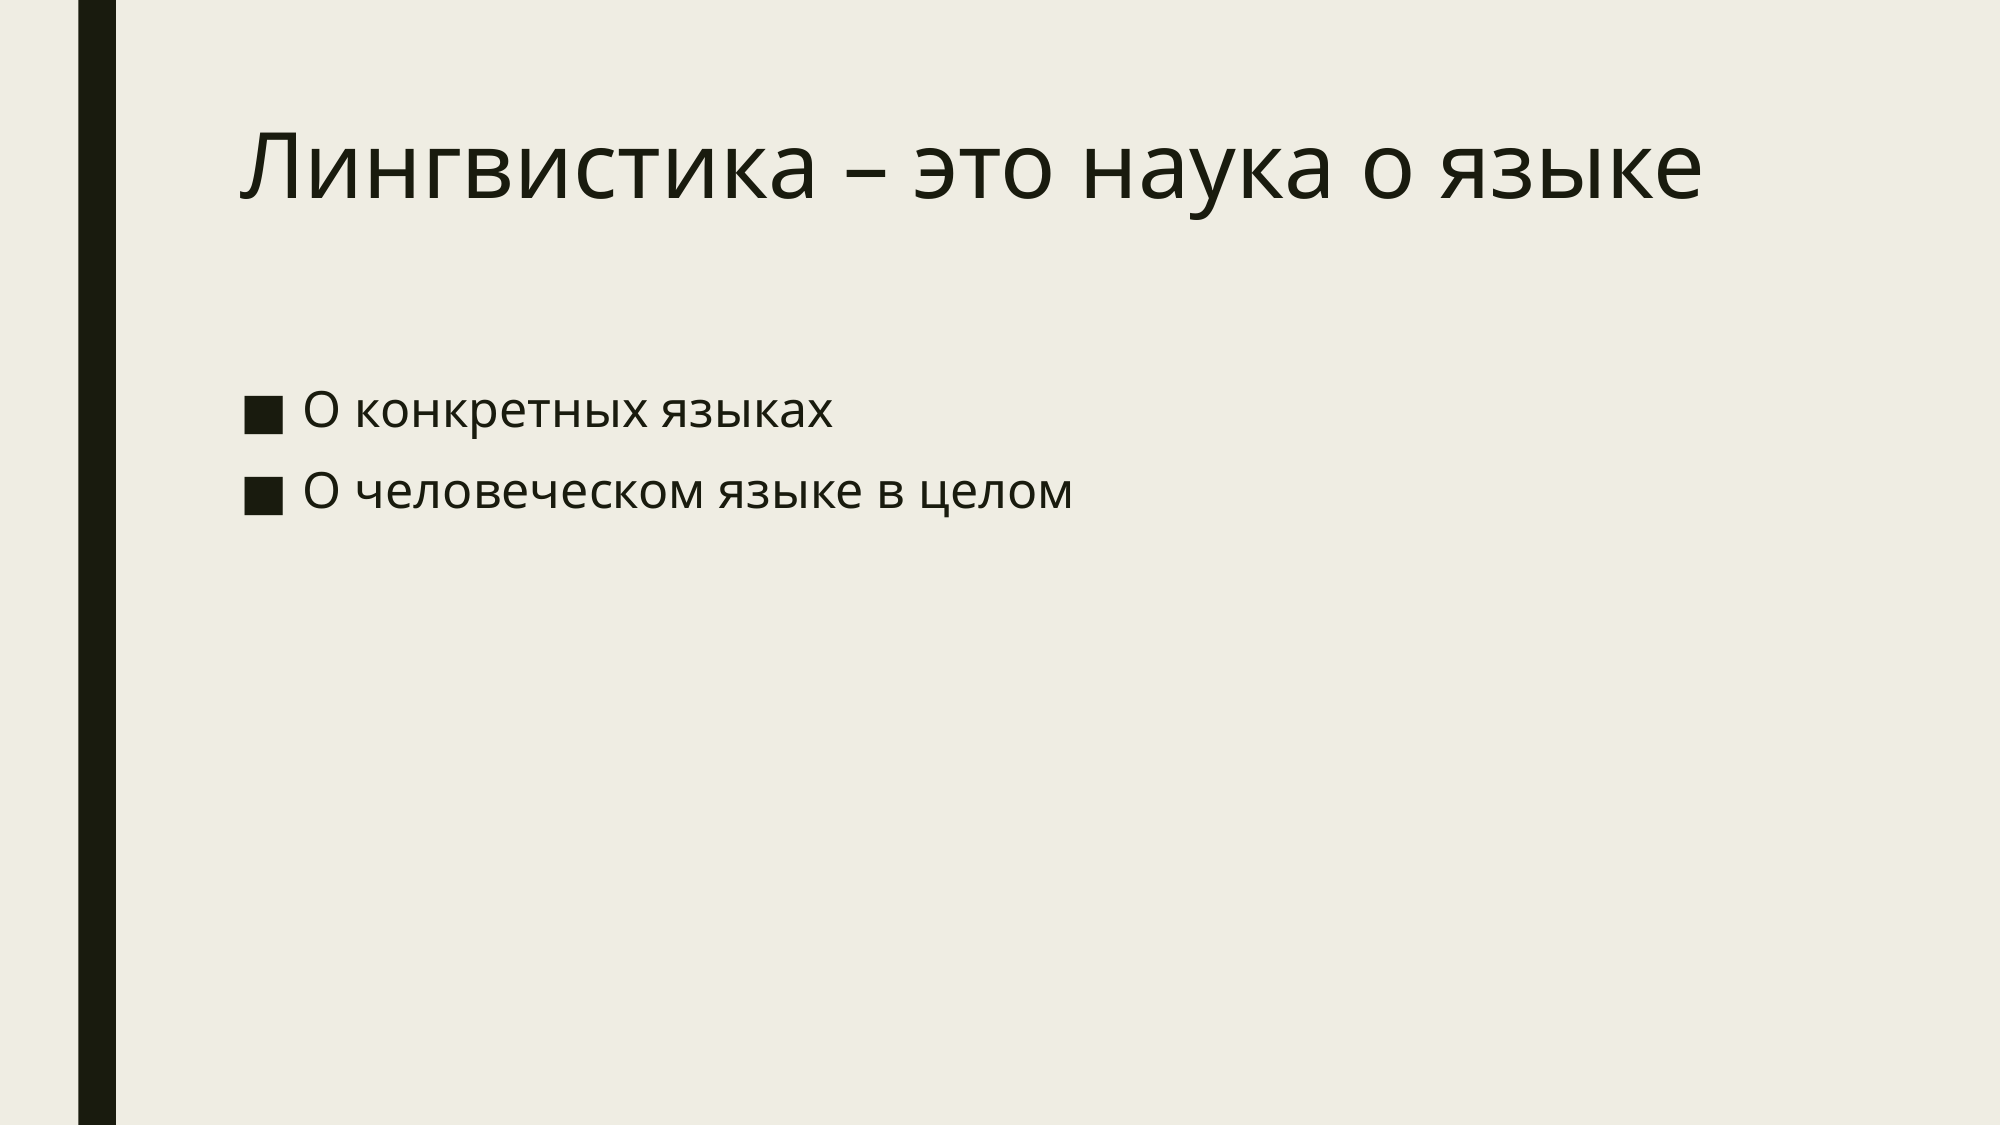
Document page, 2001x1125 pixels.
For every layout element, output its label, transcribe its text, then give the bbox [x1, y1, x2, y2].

title Лингвистика – это наука о языке [225, 112, 1800, 357]
list О конкретных языках О человеческом языке в целом [225, 375, 1800, 963]
